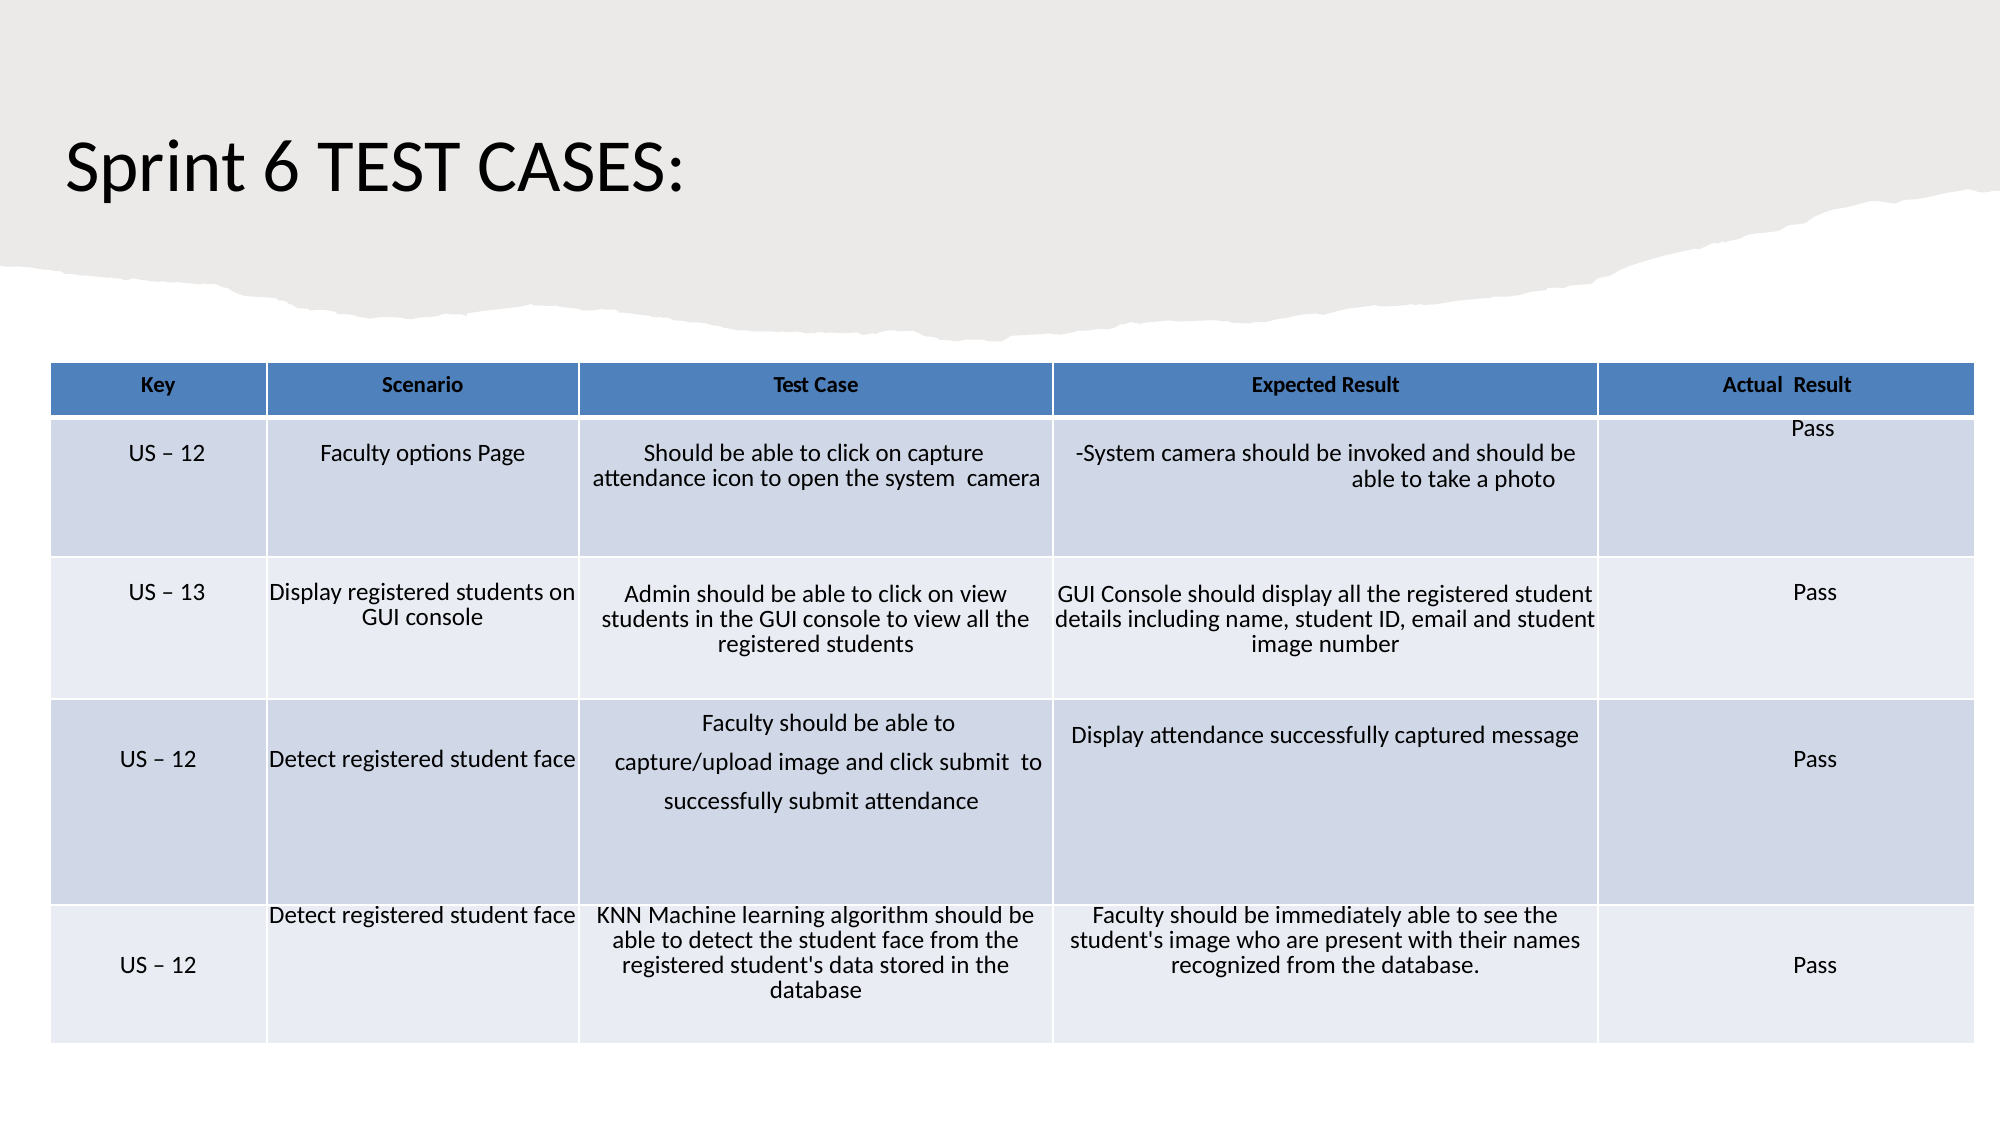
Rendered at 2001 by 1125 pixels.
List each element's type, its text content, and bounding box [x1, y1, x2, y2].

table_header Test Case [580, 363, 1052, 415]
table_cell US – 12 [51, 420, 266, 556]
table_cell Pass [1599, 700, 1974, 904]
table_cell GUI Console should display all the registered student details including name, student ID, email and student image number [1054, 558, 1597, 698]
table_header Actual Result [1599, 363, 1974, 415]
table_cell Detect registered student face [268, 906, 578, 1043]
table_header Key [51, 363, 266, 415]
text_box [0, 0, 2000, 344]
table_cell Pass [1599, 420, 1974, 556]
table_cell US – 12 [51, 906, 266, 1043]
table_cell -System camera should be invoked and should be able to take a photo [1054, 420, 1597, 556]
table_cell Admin should be able to click on view students in the GUI console to view all the registered students [580, 558, 1052, 698]
table_header Expected Result [1054, 363, 1597, 415]
table_cell US – 12 [51, 700, 266, 904]
table_cell Detect registered student face [268, 700, 578, 904]
table_cell Should be able to click on capture attendance icon to open the system camera [580, 420, 1052, 556]
table_cell Display registered students on GUI console [268, 558, 578, 698]
table_cell Faculty options Page [268, 420, 578, 556]
table_cell Pass [1599, 558, 1974, 698]
table_cell Faculty should be able to capture/upload image and click submit to successfully submit attendance [580, 700, 1052, 904]
table_cell US – 13 [51, 558, 266, 698]
table_cell Pass [1599, 906, 1974, 1043]
table_cell Faculty should be immediately able to see the student's image who are present with their names recognized from the database. [1054, 906, 1597, 1043]
table_cell KNN Machine learning algorithm should be able to detect the student face from the registered student's data stored in the database [580, 906, 1052, 1043]
table_header Scenario [268, 363, 578, 415]
title Sprint 6 TEST CASES: [50, 81, 1779, 216]
table_cell Display attendance successfully captured message [1054, 700, 1597, 904]
text_box [0, 192, 2000, 1125]
